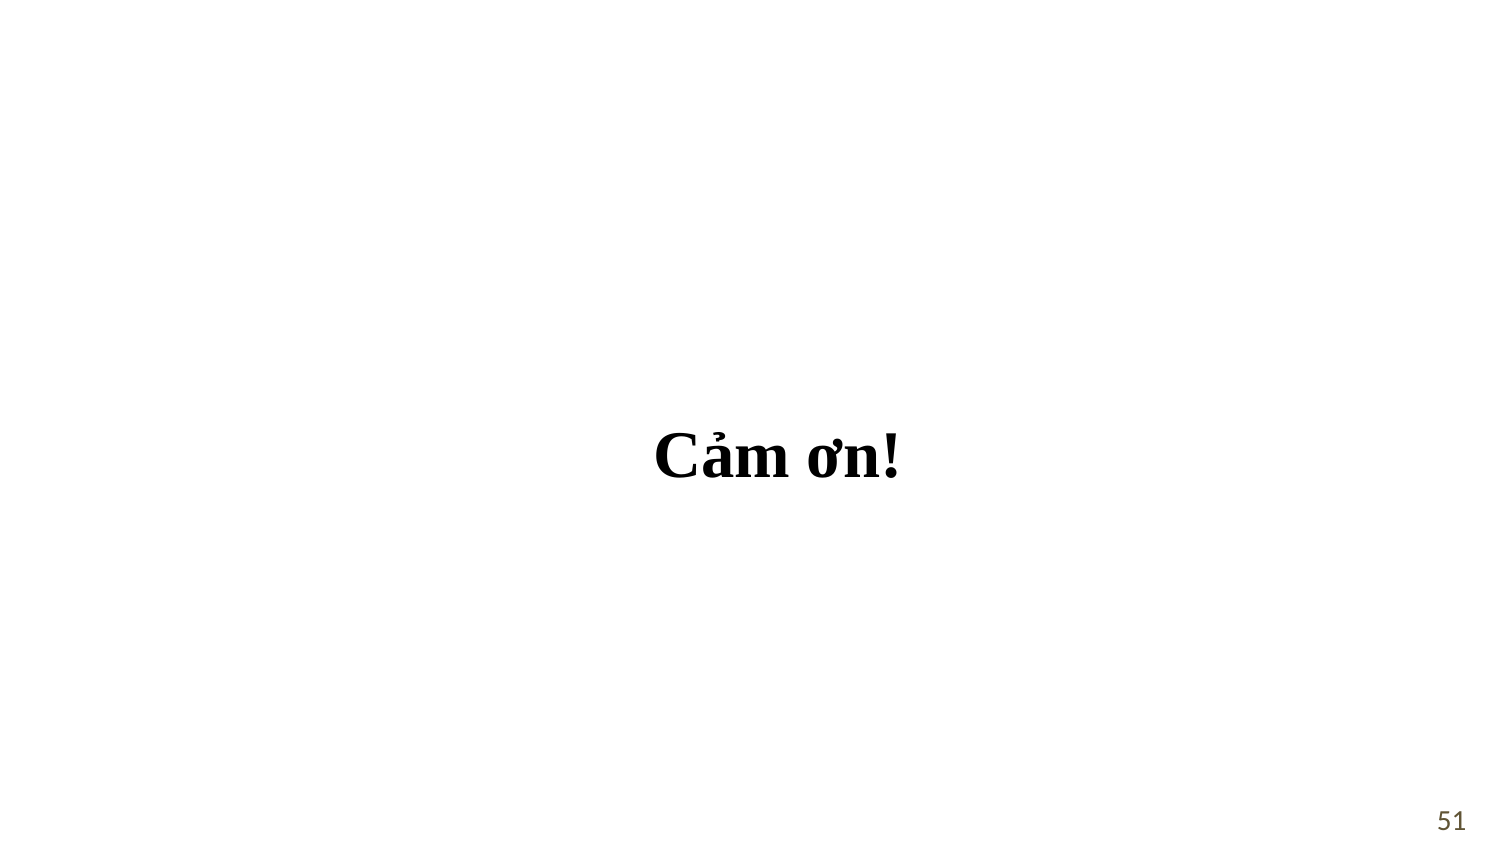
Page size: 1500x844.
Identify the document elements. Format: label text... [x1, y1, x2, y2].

title Cảm ơn! [246, 345, 1310, 499]
text_box 51 [1421, 787, 1500, 844]
